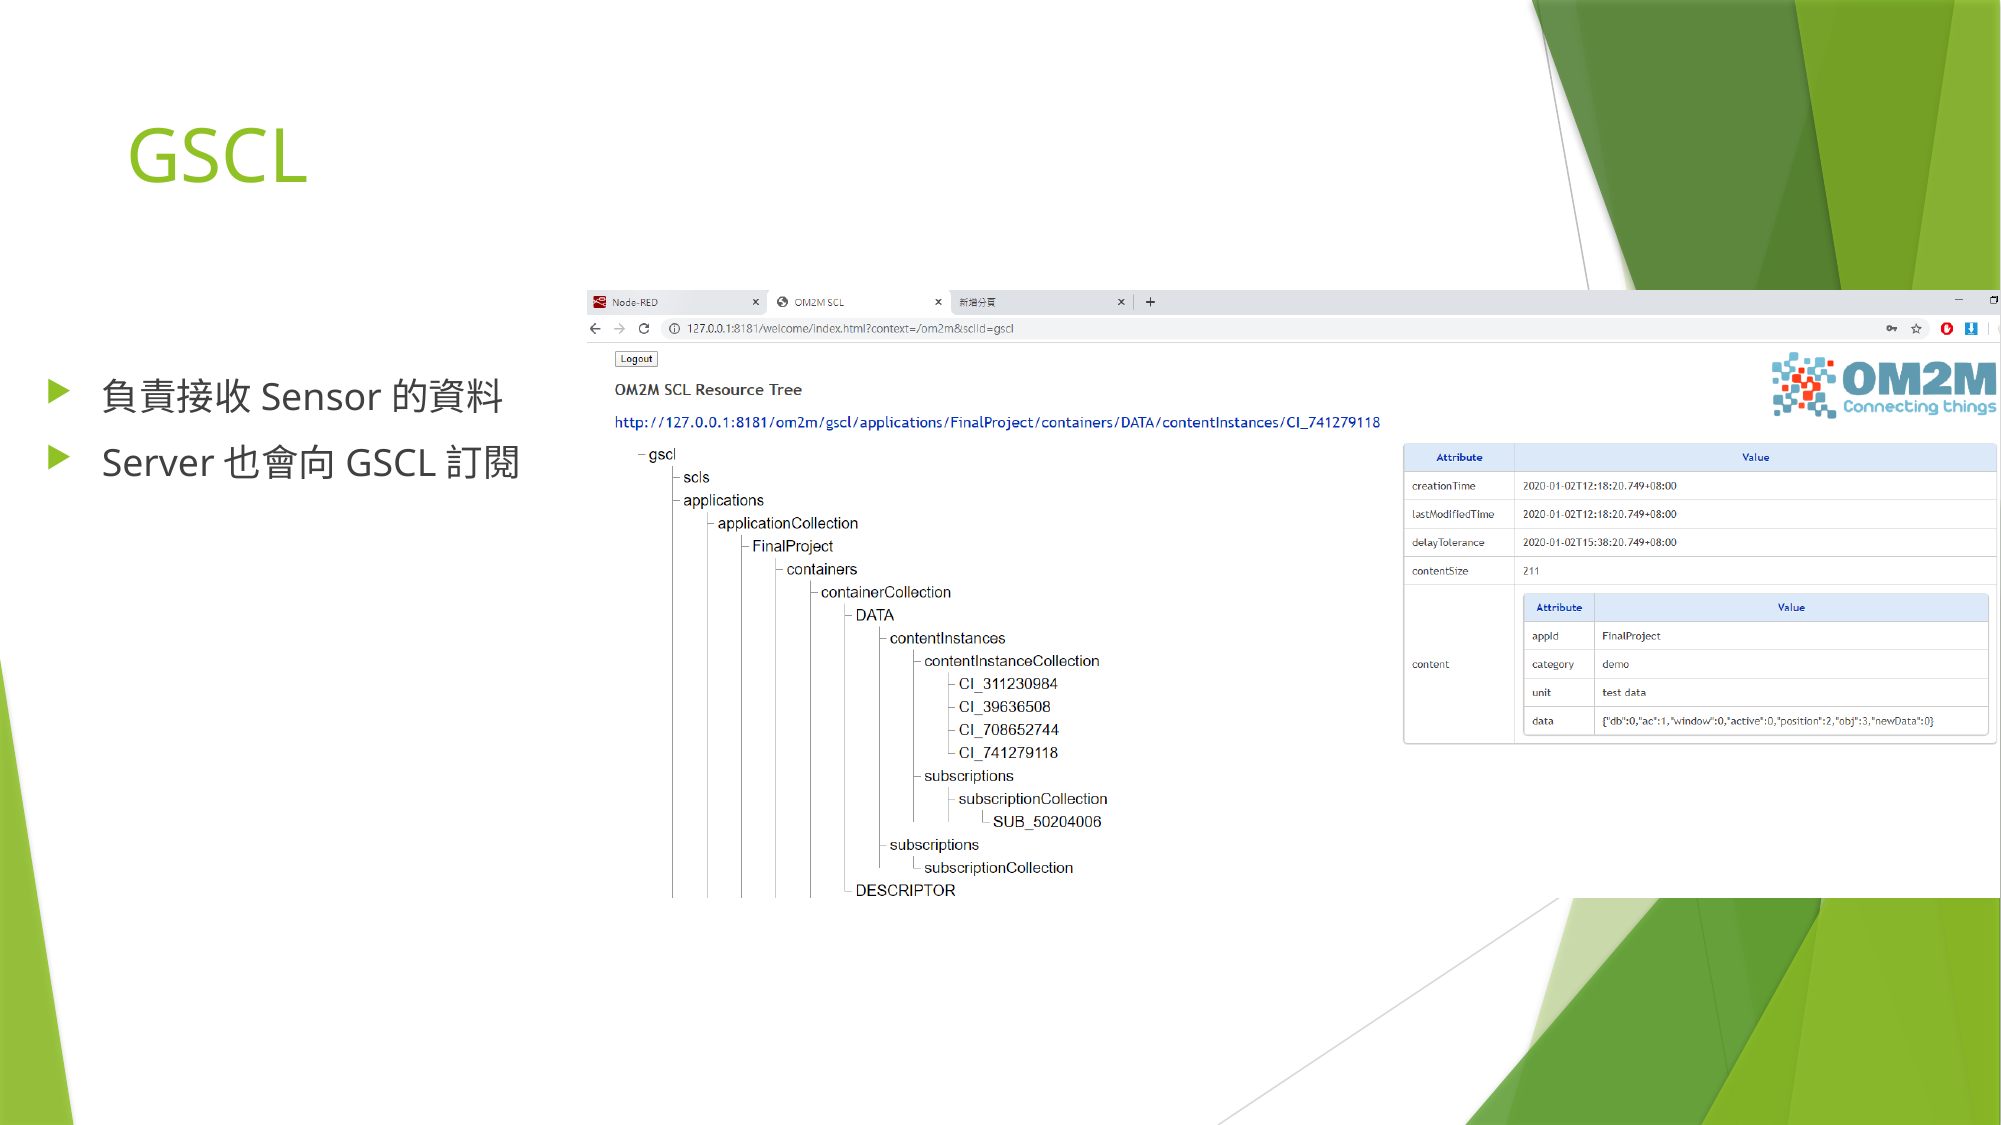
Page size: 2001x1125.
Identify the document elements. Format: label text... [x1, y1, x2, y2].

title GSCL [111, 99, 1522, 317]
list 負責接收Sensor的資料 Server也會向GSCL訂閱 [30, 365, 1441, 1002]
picture [587, 289, 2000, 898]
